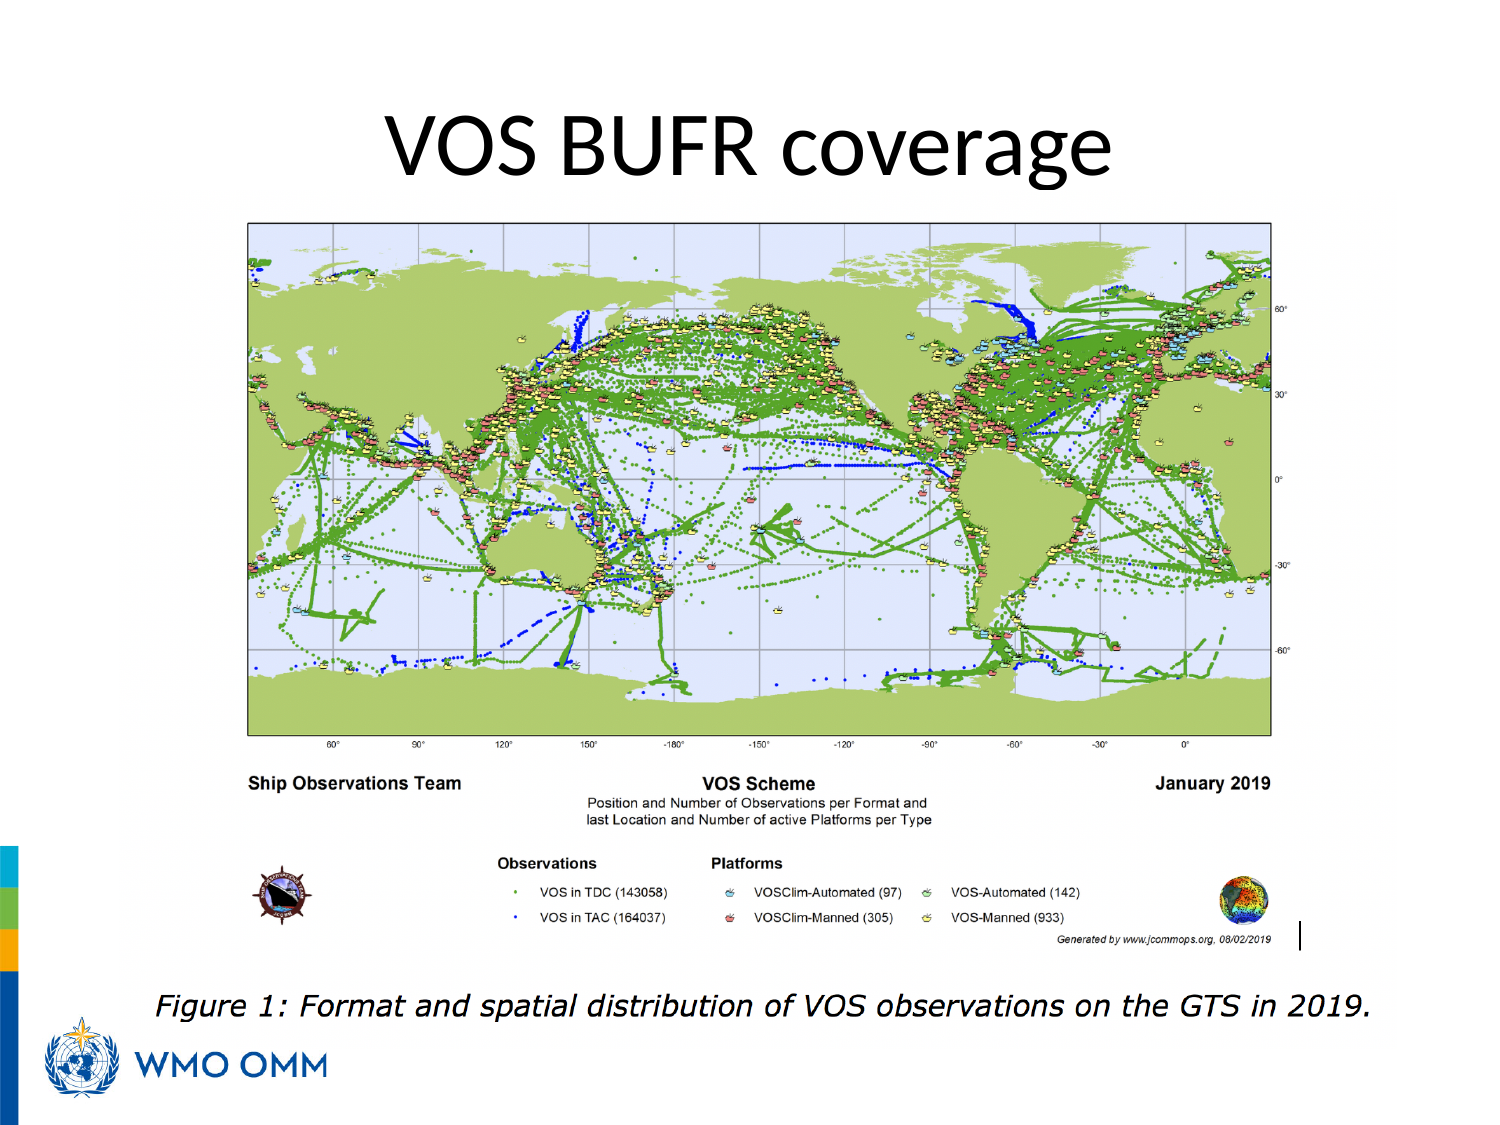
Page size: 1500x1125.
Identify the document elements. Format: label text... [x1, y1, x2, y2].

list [119, 190, 1397, 1050]
picture [0, 845, 327, 1125]
title VOS BUFR coverage [75, 45, 1425, 233]
